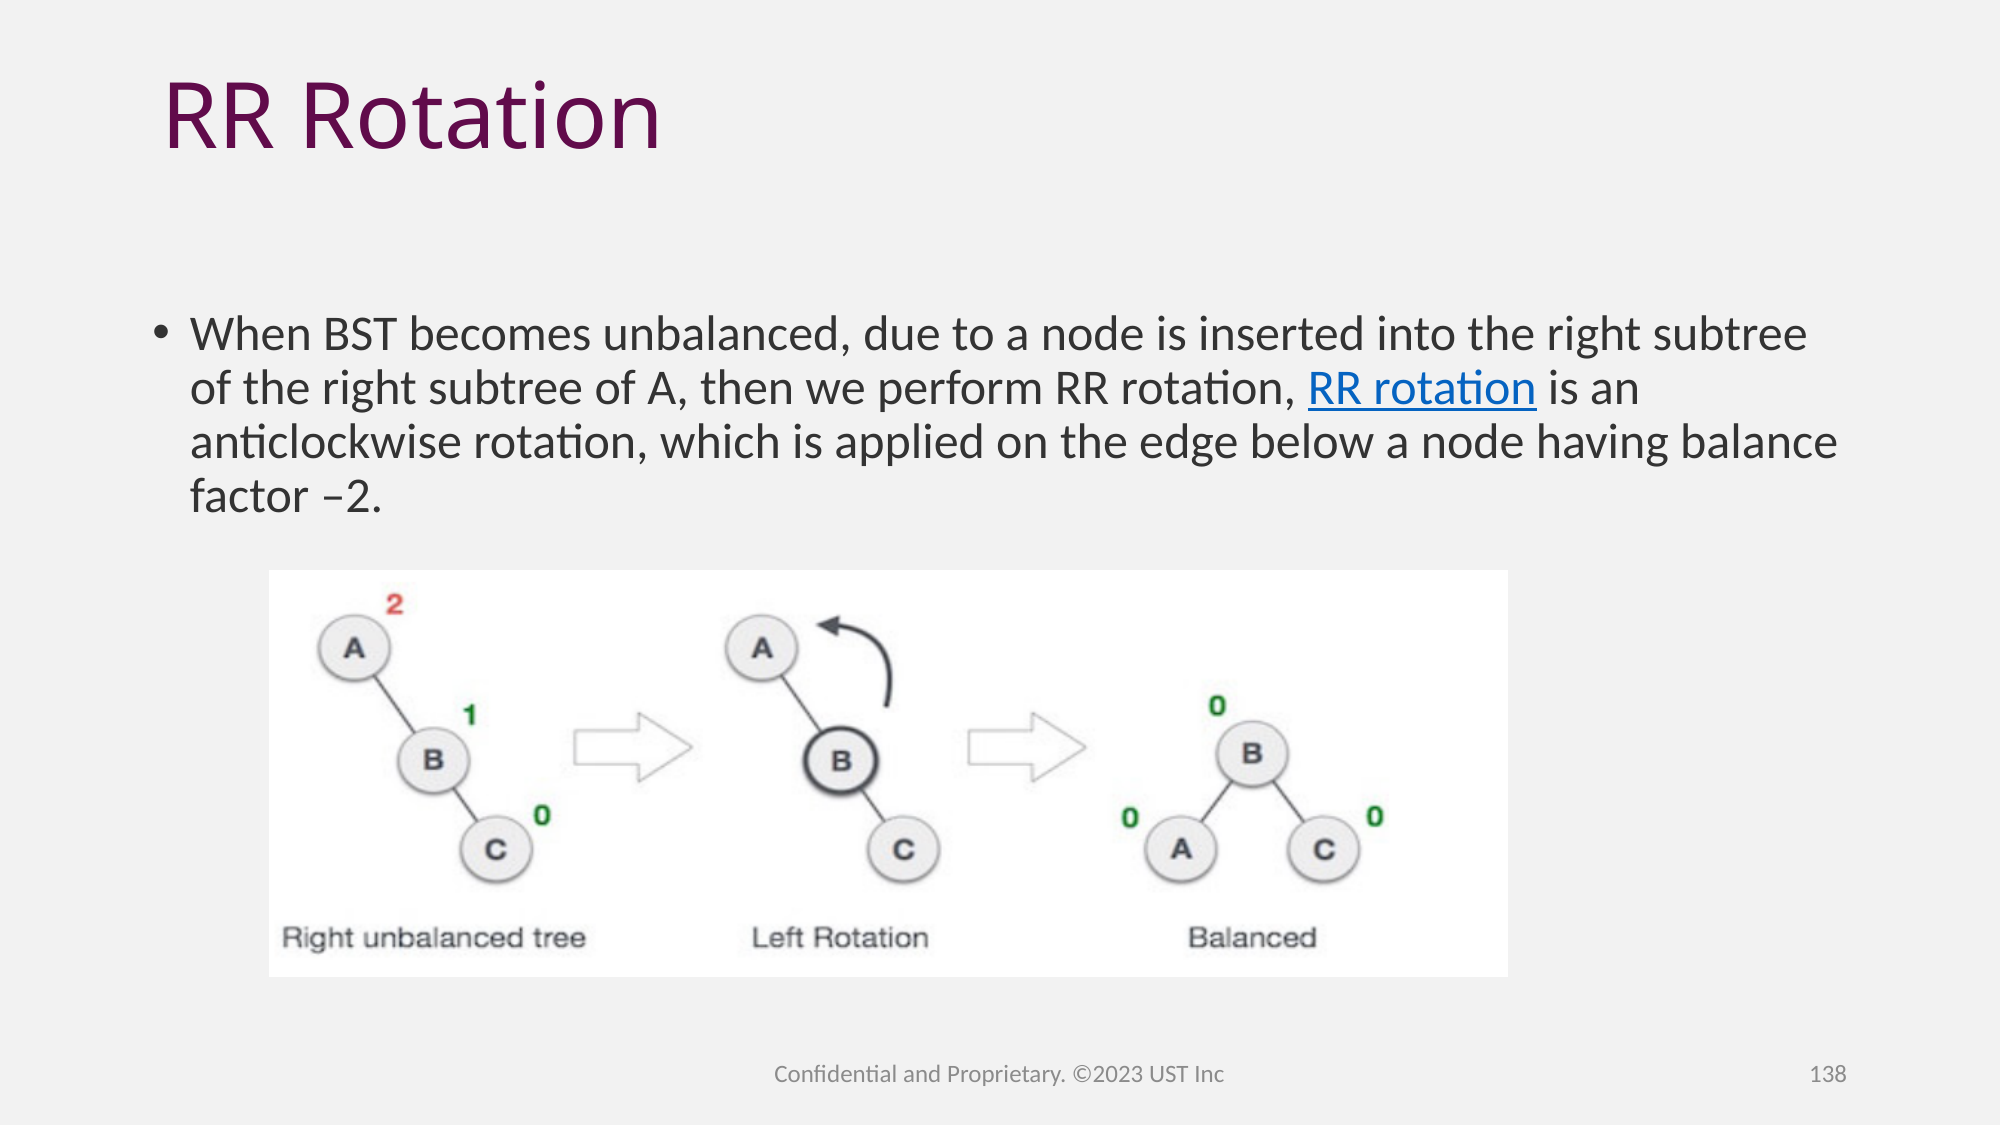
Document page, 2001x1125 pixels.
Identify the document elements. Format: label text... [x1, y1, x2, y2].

picture [269, 570, 1508, 977]
title RR Rotation [137, 59, 1863, 278]
slide_number 138 [1412, 1042, 1863, 1103]
footer Confidential and Proprietary. ©2023 UST Inc [662, 1042, 1338, 1103]
list When BST becomes unbalanced, due to a node is inserted into the right subtree of the right subtree of A, then we perform RR rotation, RR rotation is an anticlockwise rotation, which is applied on the edge below a node having balance factor –2. [137, 299, 1863, 1014]
